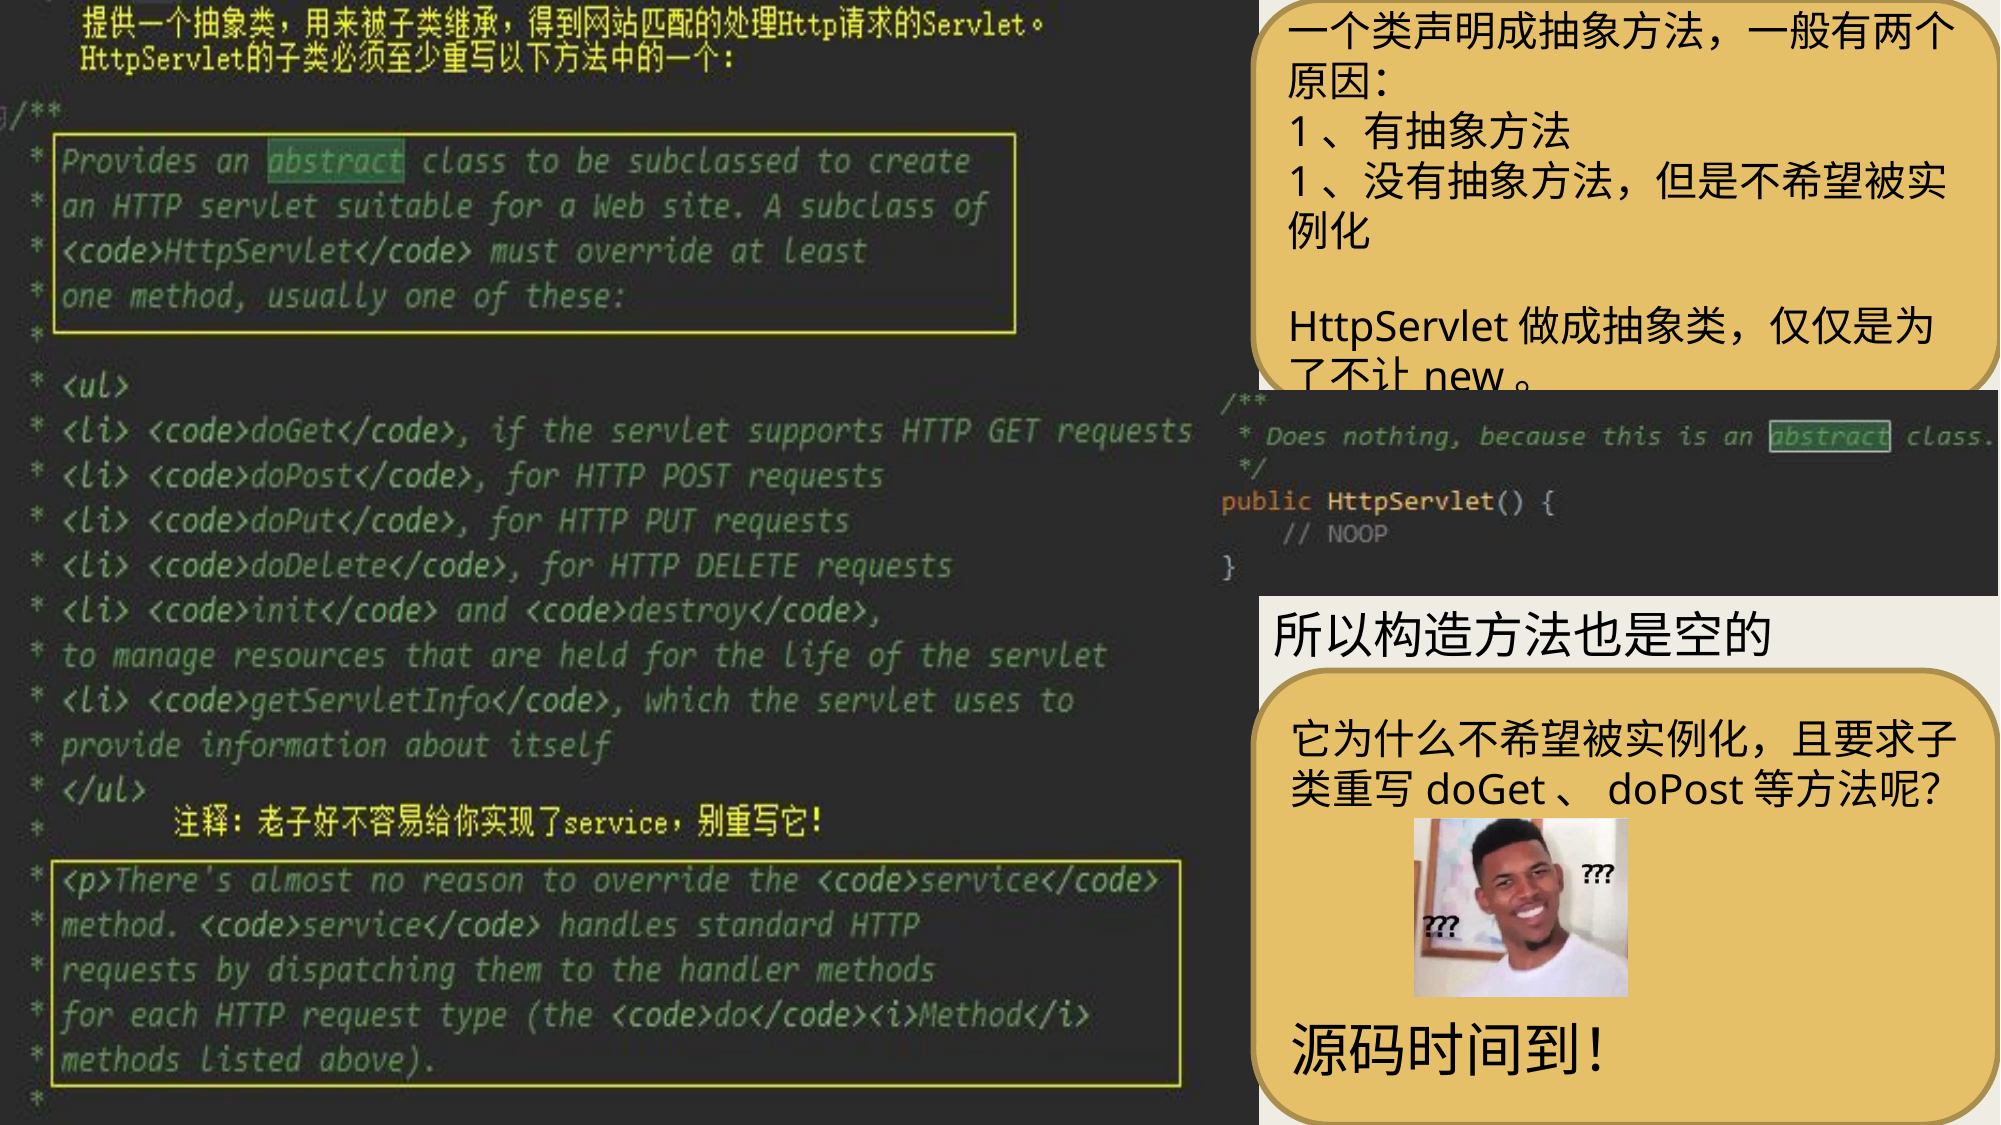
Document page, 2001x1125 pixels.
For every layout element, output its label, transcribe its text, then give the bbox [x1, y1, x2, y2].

text_box 所以构造方法也是空的 [1259, 596, 1954, 671]
picture [0, 0, 1998, 1125]
text_box 它为什么不希望被实例化，且要求子类重写doGet、doPost等方法呢？ 源码时间到！ [1259, 671, 2000, 1125]
picture [1414, 818, 1628, 997]
text_box 一个类声明成抽象方法，一般有两个原因： 1、有抽象方法 1、没有抽象方法，但是不希望被实例化 HttpServlet做成抽象类，仅仅是为了不让new。 [1259, 0, 2000, 390]
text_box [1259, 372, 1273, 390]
